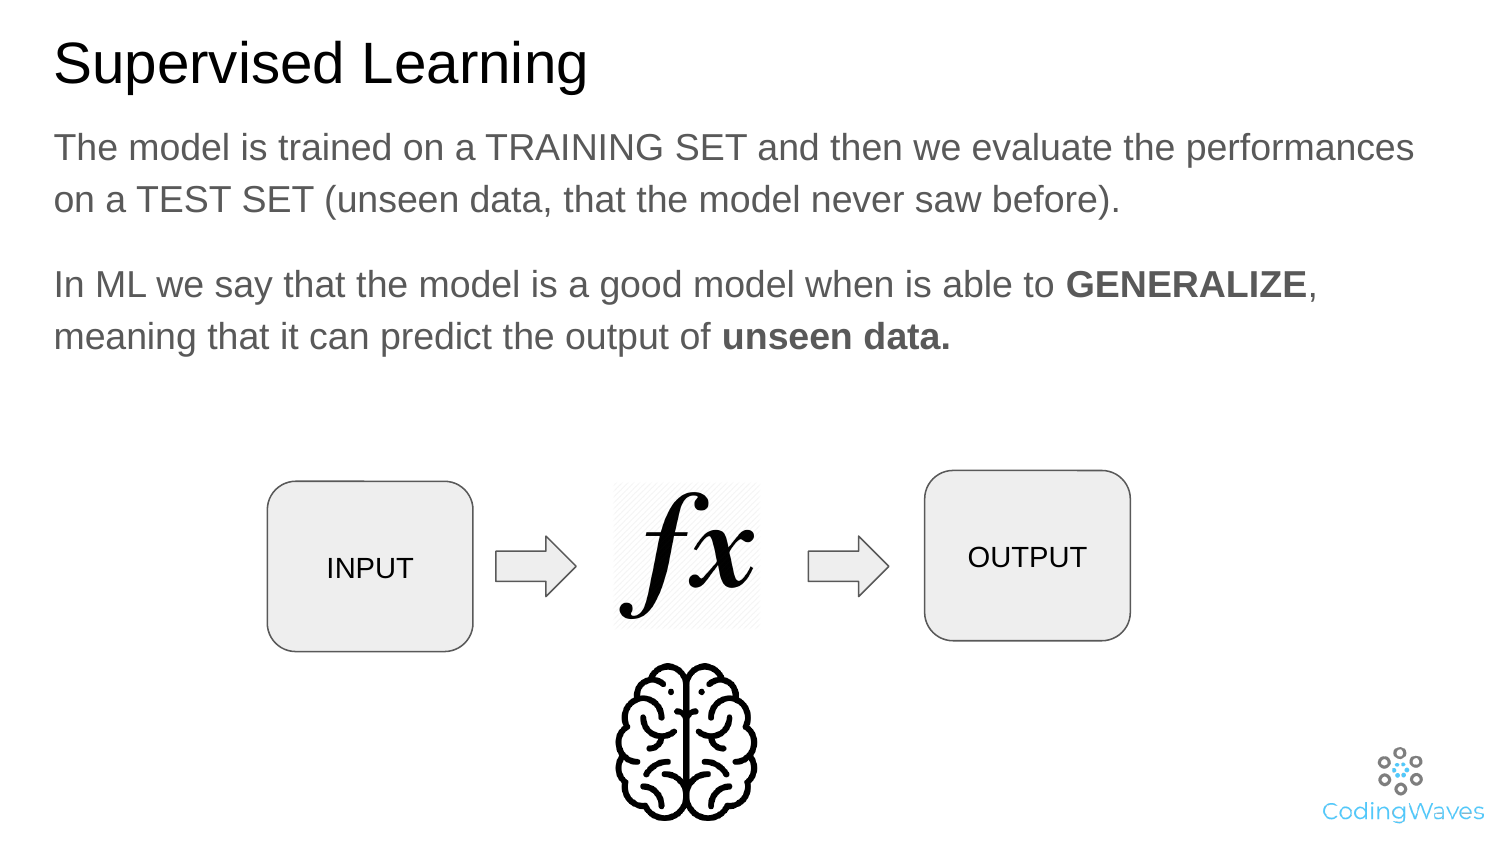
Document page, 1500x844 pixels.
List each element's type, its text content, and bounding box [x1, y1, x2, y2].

text_box [808, 536, 889, 597]
text_box OUTPUT [924, 470, 1131, 641]
list The model is trained on a TRAINING SET and then we evaluate the performances on a TEST SET (unseen data, that the model never saw before). In ML we say that the model is a good model when is able to GENERALIZE, meaning that it can predict the output of unseen data. [38, 101, 1437, 416]
text_box [495, 536, 577, 597]
picture [1318, 740, 1493, 830]
title Supervised Learning [38, 10, 1437, 101]
text_box INPUT [267, 481, 473, 652]
picture [607, 663, 765, 821]
picture [611, 481, 761, 631]
